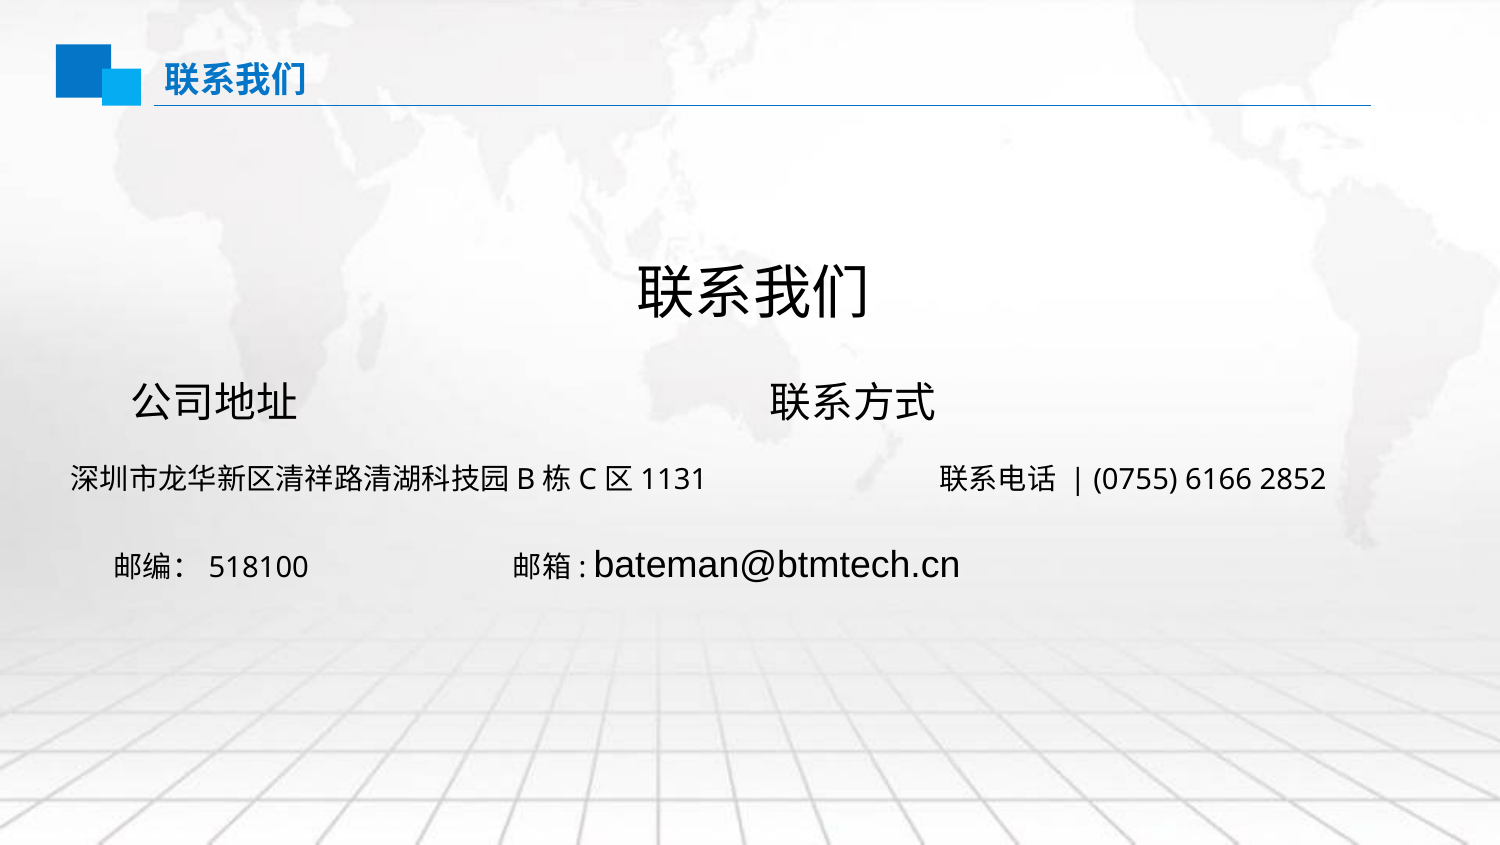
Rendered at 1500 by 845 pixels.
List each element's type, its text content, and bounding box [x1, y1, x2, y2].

text_box [100, 66, 143, 108]
text_box 联系我们 公司地址 联系方式 深圳市龙华新区清祥路清湖科技园B栋C区1131 联系电话 | (0755) 6166 2852 邮编：518100 邮箱: bateman@btmtech.cn [55, 247, 1451, 593]
text_box 联系我们 [153, 51, 318, 105]
picture [0, 0, 1500, 845]
text_box [54, 42, 113, 100]
